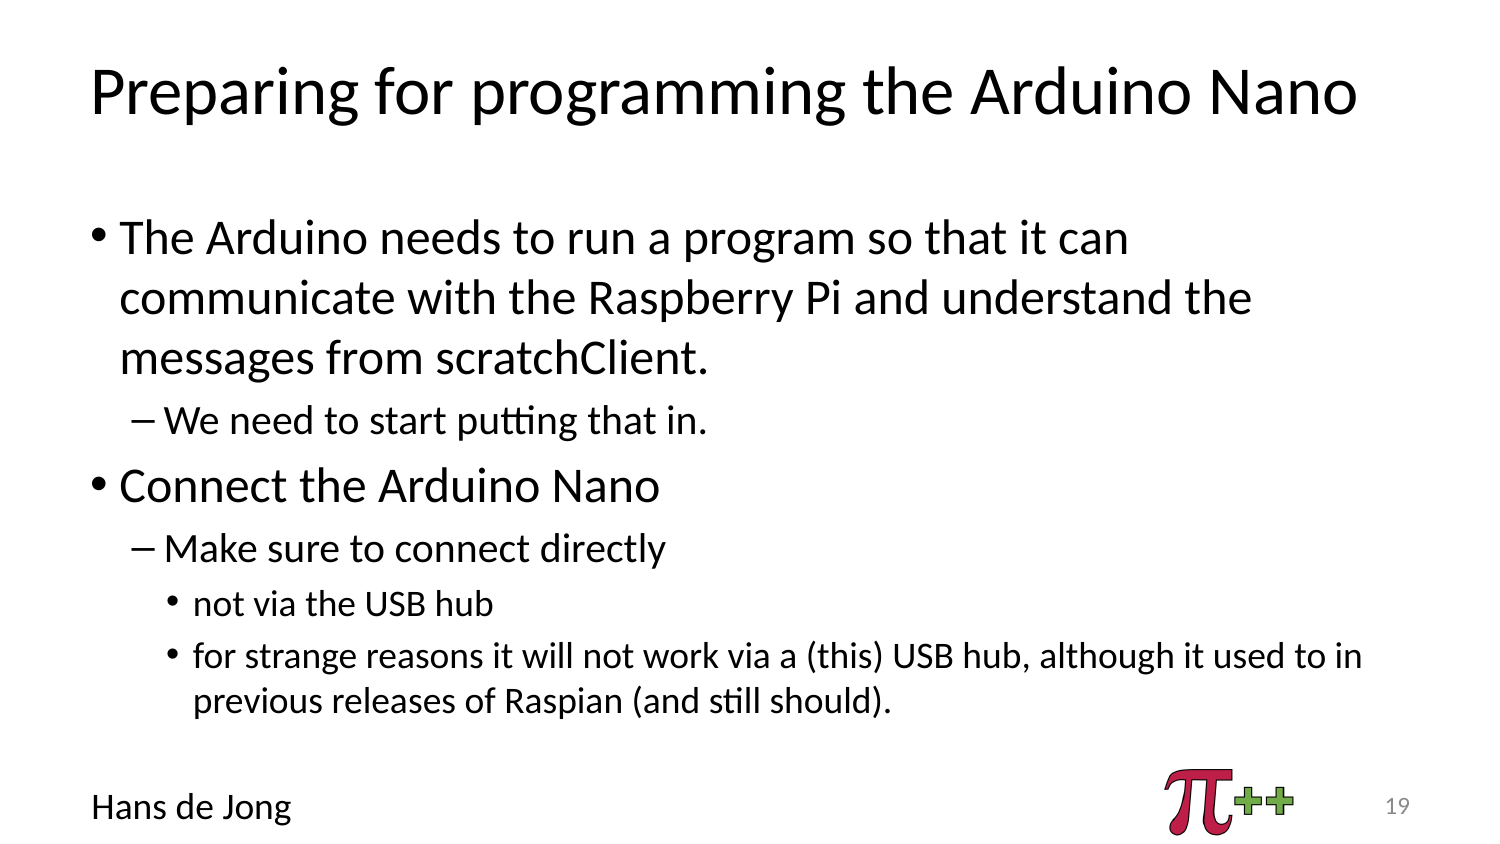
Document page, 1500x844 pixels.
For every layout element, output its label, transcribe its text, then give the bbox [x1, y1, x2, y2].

picture [1163, 768, 1294, 836]
list The Arduino needs to run a program so that it can communicate with the Raspberry Pi and understand the messages from scratchClient. We need to start putting that in. Connect the Arduino Nano Make sure to connect directly not via the USB hub for strange reasons it will not work via a (this) USB hub, although it used to in previous releases of Raspian (and still should). [75, 196, 1425, 754]
slide_number 19 [1340, 782, 1425, 827]
title Preparing for programming the Arduino Nano [75, 0, 1425, 175]
